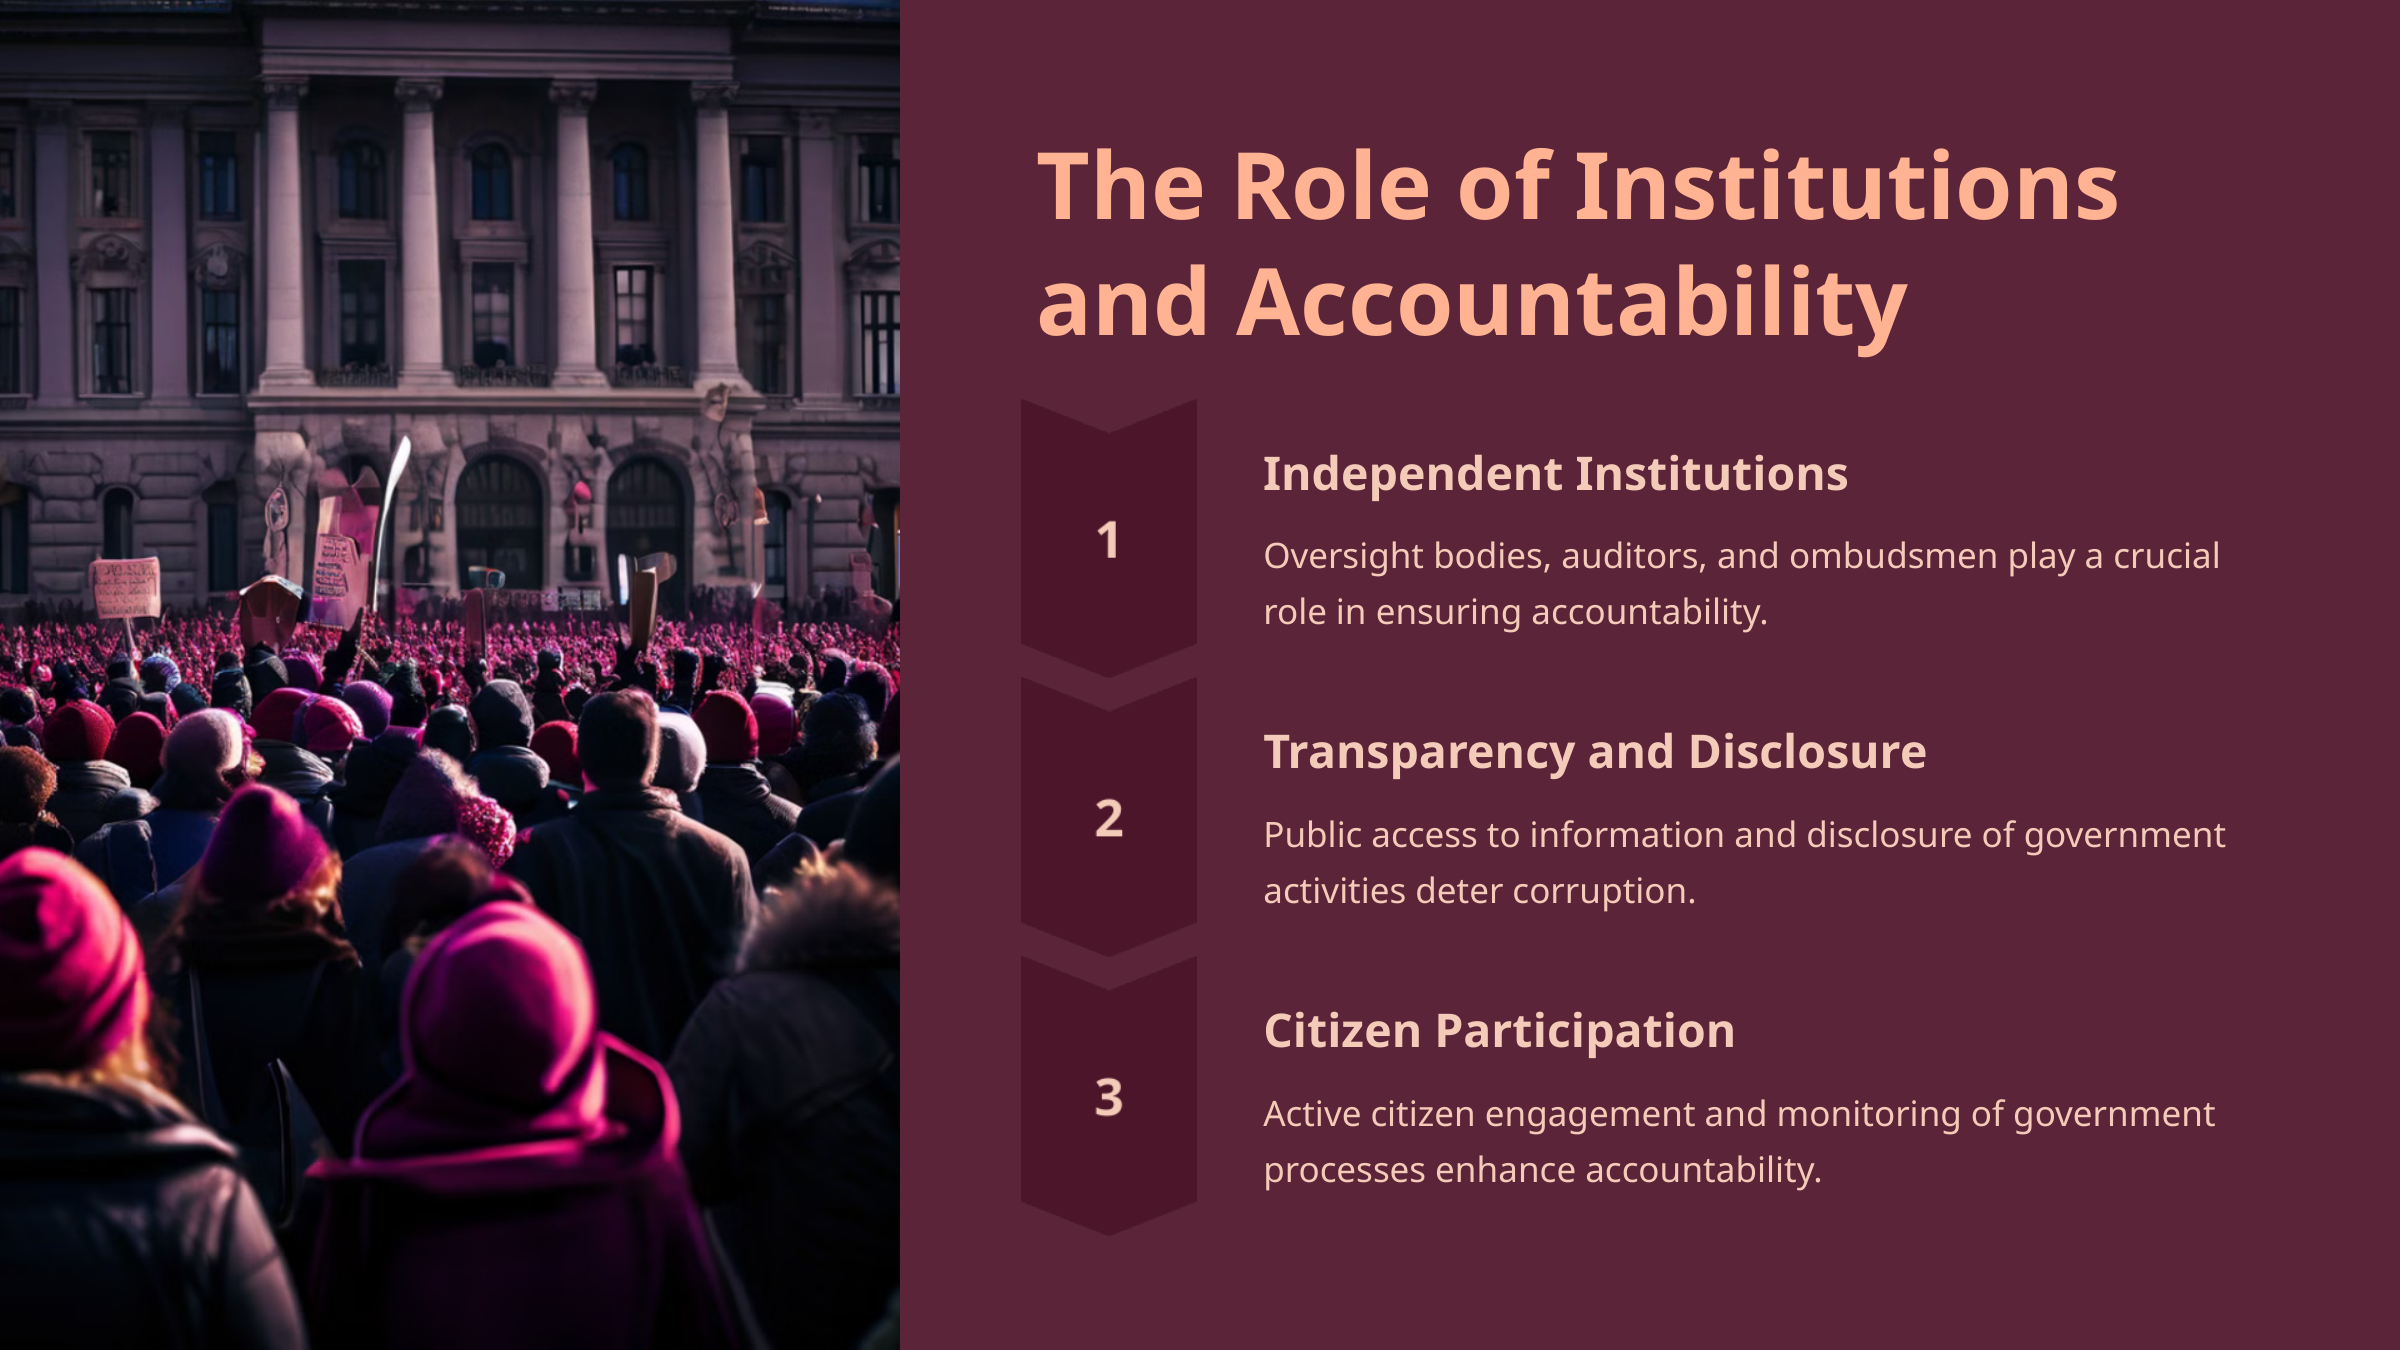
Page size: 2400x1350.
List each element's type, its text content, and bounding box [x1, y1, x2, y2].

text_box Transparency and Disclosure [1248, 712, 1901, 771]
text_box Independent Institutions [1248, 433, 1815, 492]
picture [1021, 399, 1197, 1236]
text_box Active citizen engagement and monitoring of government processes enhance accountability. [1248, 1070, 2278, 1182]
text_box Citizen Participation [1248, 991, 1718, 1050]
picture [0, 0, 900, 1350]
text_box The Role of Institutions and Accountability [1021, 114, 2278, 347]
text_box Oversight bodies, auditors, and ombudsmen play a crucial role in ensuring accountability. [1248, 512, 2278, 625]
text_box [900, 0, 2400, 1350]
text_box Public access to information and disclosure of government activities deter corruption. [1248, 791, 2278, 904]
